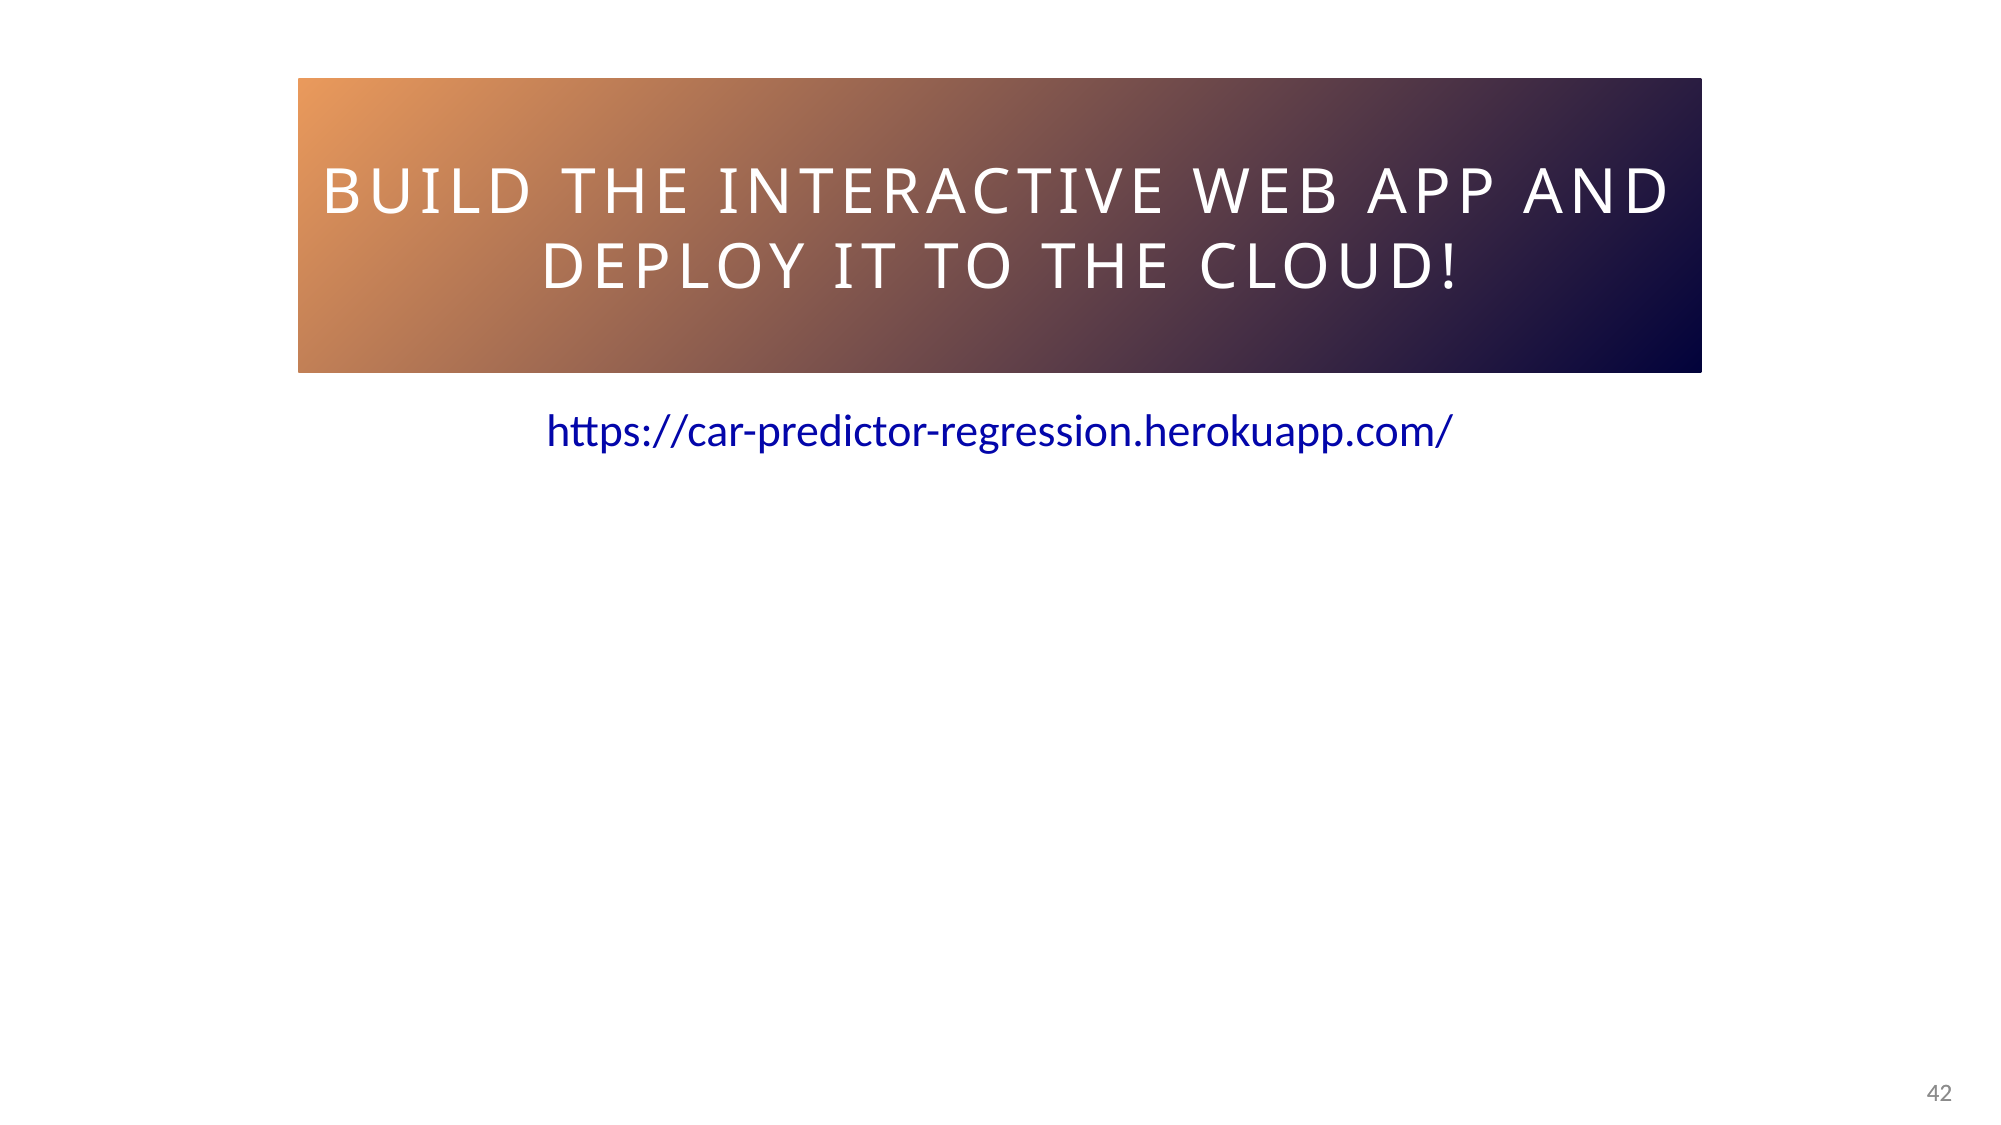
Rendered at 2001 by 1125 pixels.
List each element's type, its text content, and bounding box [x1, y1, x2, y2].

text_box https://car-predictor-regression.herokuapp.com/ [500, 393, 1500, 464]
list BUILD THE INTERACTIVE WEB APP AND DEPLOY IT TO THE CLOUD! [298, 78, 1702, 373]
slide_number 42 [1894, 1061, 1968, 1121]
